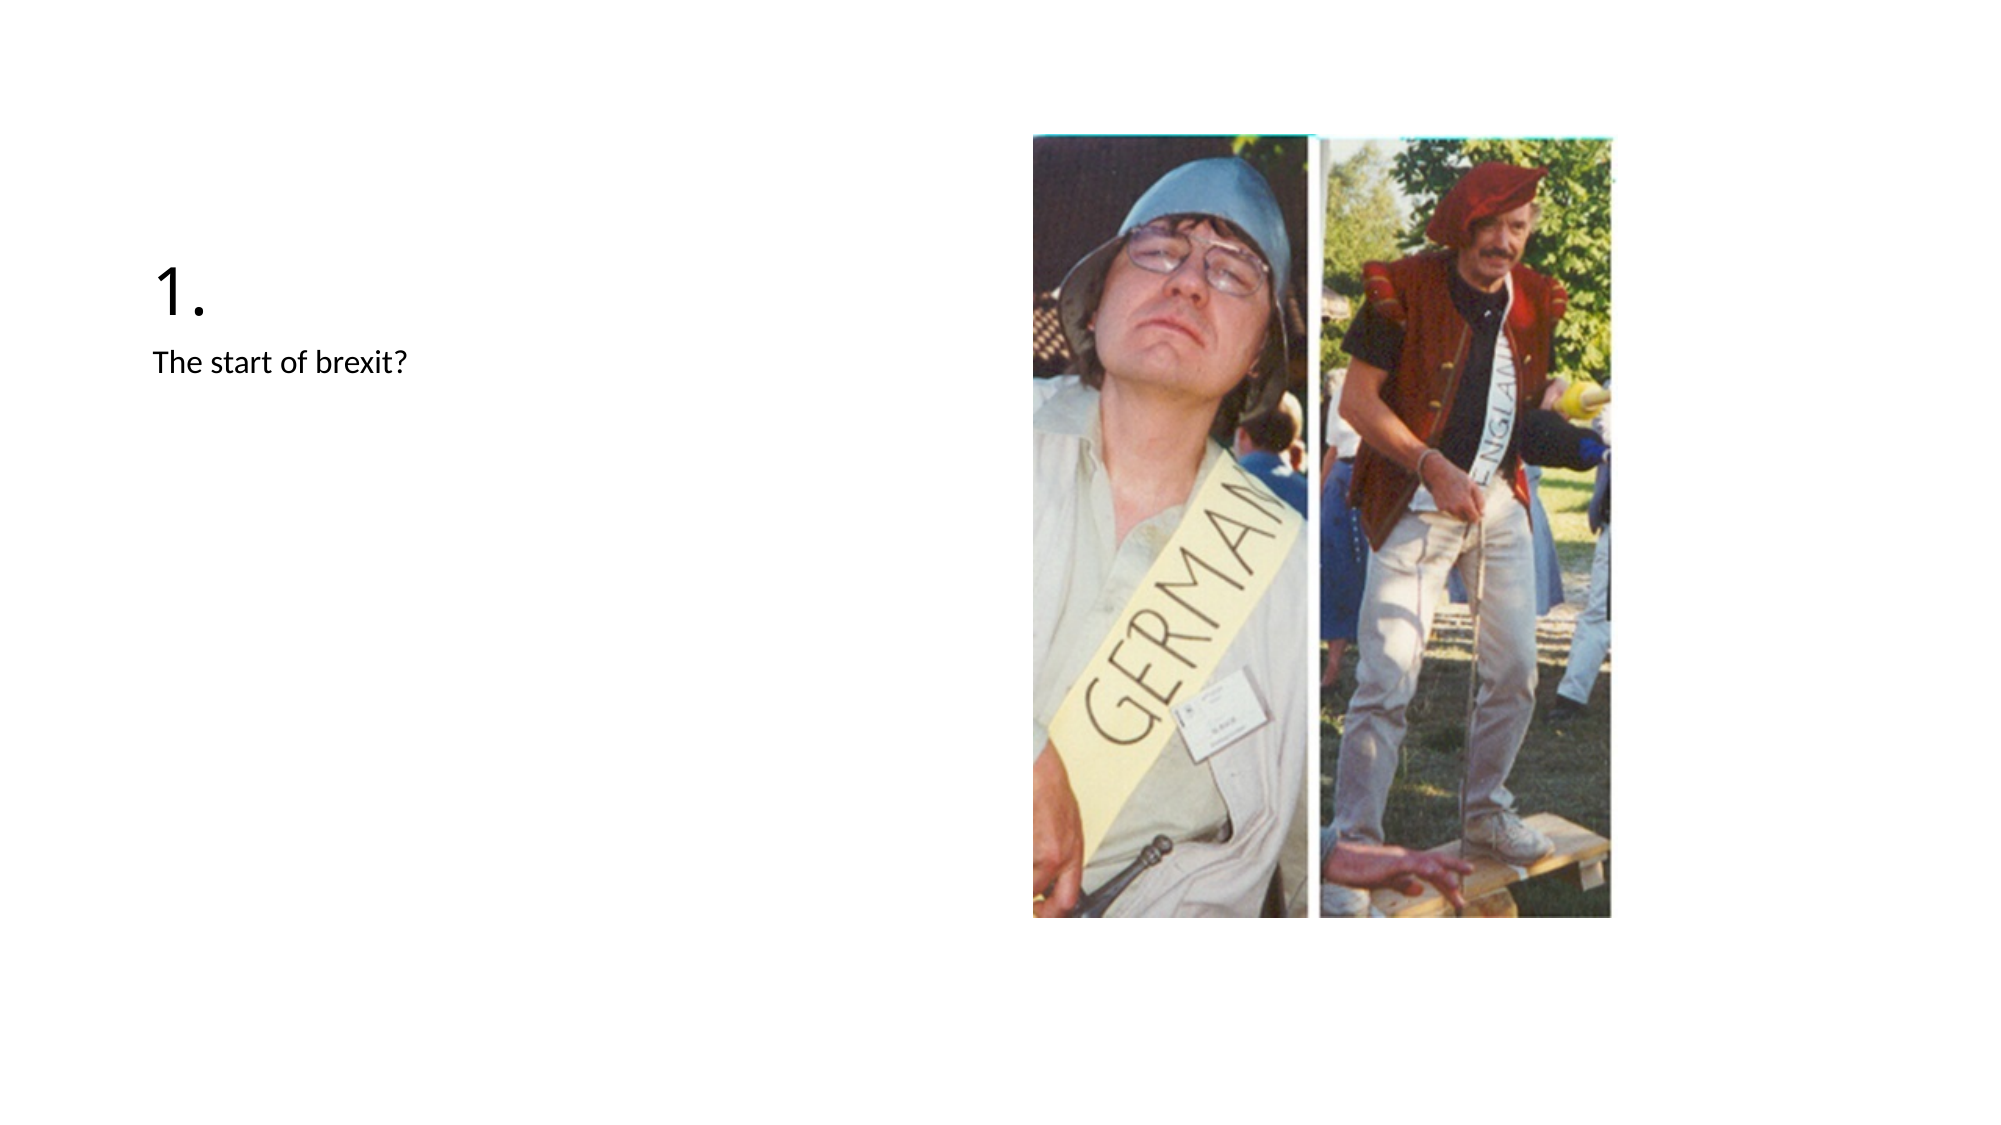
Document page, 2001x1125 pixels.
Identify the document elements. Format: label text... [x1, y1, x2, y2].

list The start of brexit? [137, 337, 783, 963]
title 1. [137, 75, 783, 337]
picture [1033, 134, 1618, 918]
